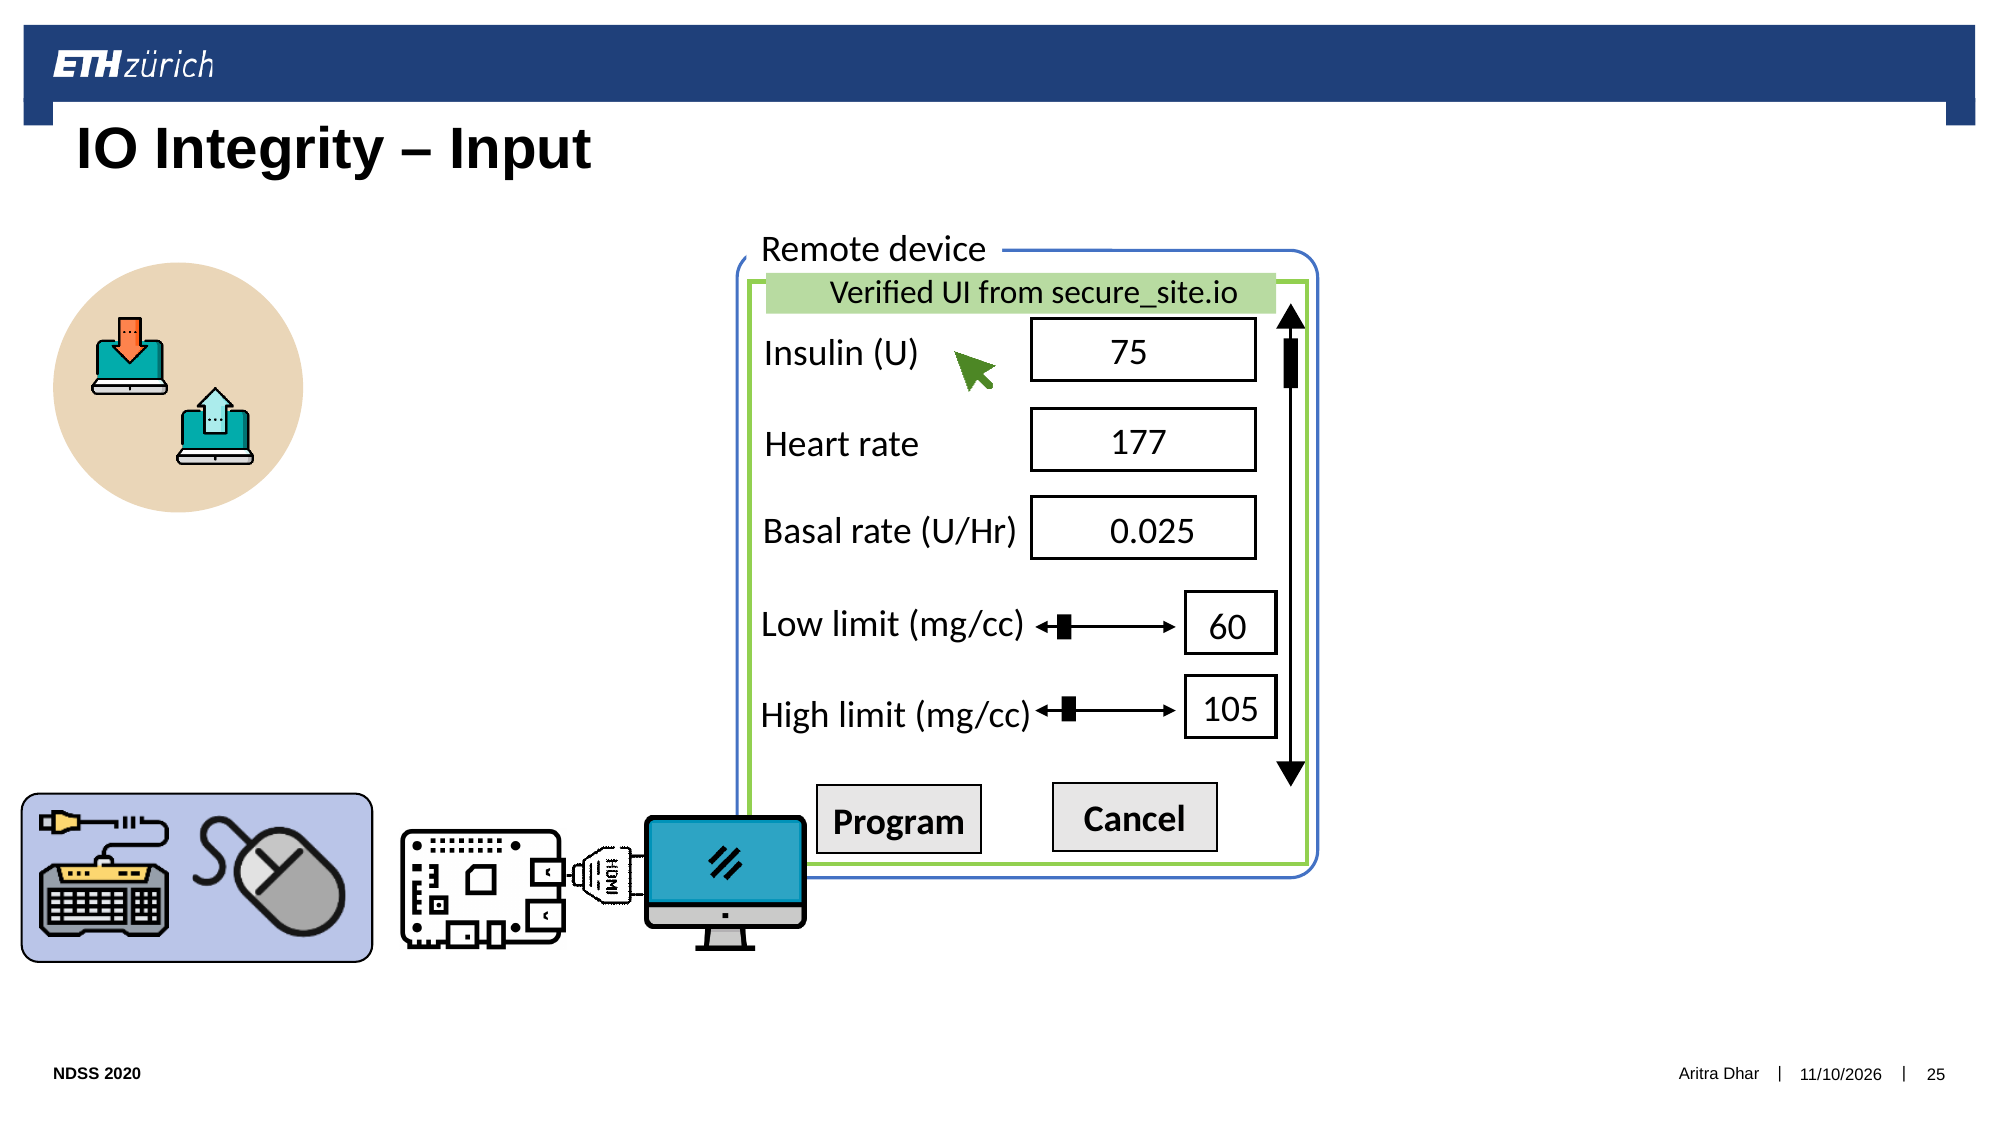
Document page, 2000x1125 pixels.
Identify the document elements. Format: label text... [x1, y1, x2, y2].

picture [399, 812, 813, 951]
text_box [21, 793, 373, 963]
text_box [749, 281, 1308, 864]
title IO Integrity – Input [53, 101, 1946, 262]
text_box [750, 276, 766, 281]
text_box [52, 262, 304, 513]
text_box 177 [1095, 409, 1182, 470]
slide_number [1790, 1034, 1892, 1112]
text_box [737, 257, 750, 813]
text_box 60 [1193, 595, 1262, 655]
text_box [818, 250, 1318, 878]
text_box 0.025 [1095, 498, 1211, 559]
text_box [1254, 272, 1277, 314]
text_box 75 [1095, 319, 1163, 380]
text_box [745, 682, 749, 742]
text_box [766, 272, 814, 314]
footer Aritra Dhar [999, 1034, 1760, 1111]
text_box Verified UI from secure_site.io [814, 262, 1254, 318]
text_box Remote device [746, 216, 1003, 276]
picture [953, 351, 996, 392]
slide_number 25 [1906, 1034, 1966, 1112]
text_box 105 [1187, 676, 1274, 737]
